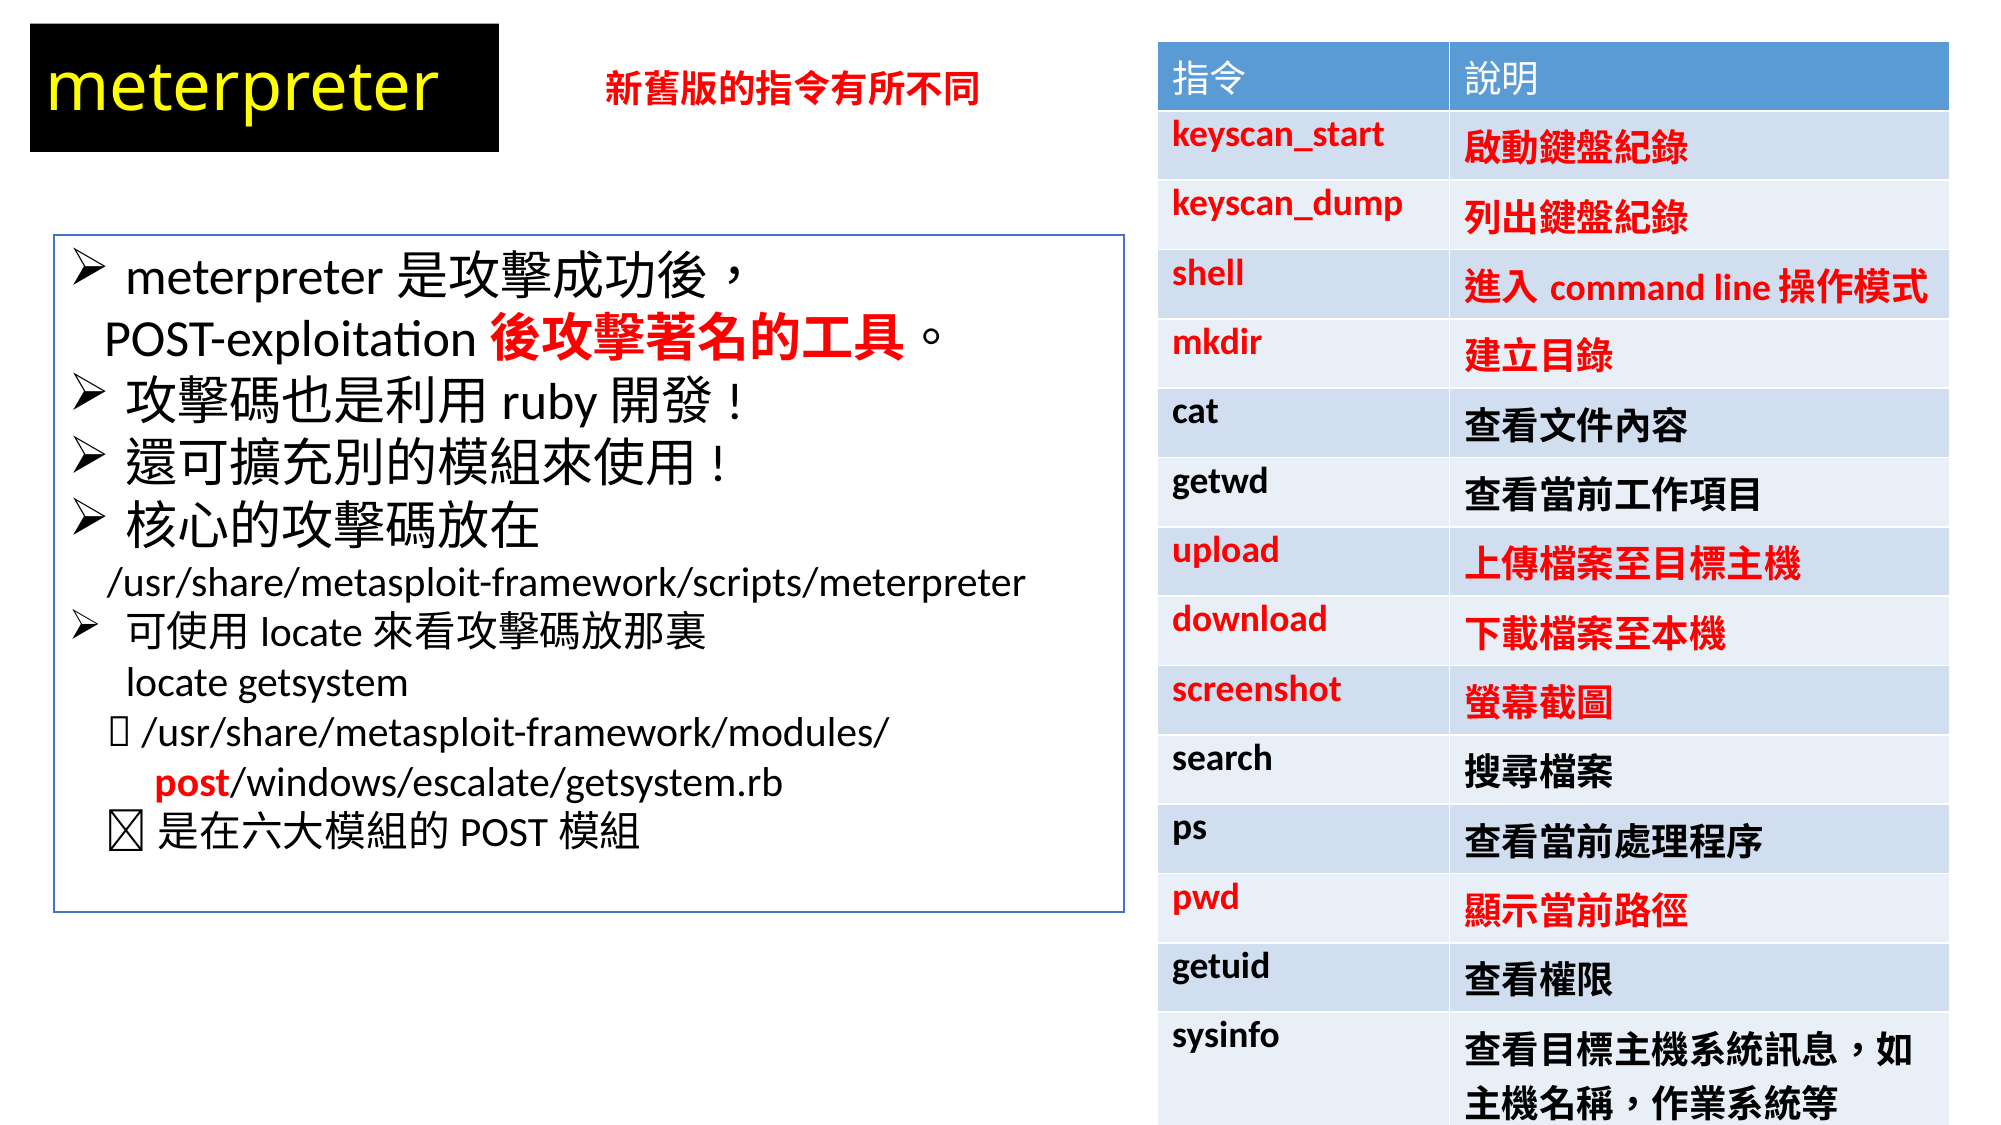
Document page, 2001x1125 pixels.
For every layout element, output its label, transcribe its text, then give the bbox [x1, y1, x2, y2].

table_cell 列出鍵盤紀錄 [1450, 181, 1949, 249]
table_cell 建立目錄 [1450, 320, 1949, 387]
table_cell 螢幕截圖 [1450, 666, 1949, 734]
text_box 新舊版的指令有所不同 [591, 57, 996, 118]
table_cell shell [1158, 250, 1449, 318]
table_cell screenshot [1158, 666, 1449, 734]
table_cell 顯示當前路徑 [1450, 874, 1949, 942]
table_cell keyscan_dump [1158, 181, 1449, 249]
table_cell 搜尋檔案 [1450, 736, 1949, 803]
title meterpreter [30, 23, 499, 152]
table_header 說明 [1450, 42, 1949, 110]
text_box meterpreter是攻擊成功後， POST-exploitation後攻擊著名的工具。 攻擊碼也是利用ruby開發! 還可擴充別的模組來使用! 核心的攻擊碼放在 /usr/share/metasploit-framework/scripts/meterpreter 可使用locate來看攻擊碼放那裏 locate getsystem  /usr/share/metasploit-framework/modules/ post/windows/escalate/getsystem.rb 是在六大模組的POST模組 [53, 234, 1125, 913]
table_cell mkdir [1158, 320, 1449, 387]
table_cell upload [1158, 528, 1449, 595]
table_cell ps [1158, 805, 1449, 873]
table_cell pwd [1158, 874, 1449, 942]
table_cell keyscan_start [1158, 112, 1449, 179]
table_cell search [1158, 736, 1449, 803]
table_cell 查看文件內容 [1450, 389, 1949, 457]
table_cell 查看當前工作項目 [1450, 458, 1949, 526]
table_cell 查看目標主機系統訊息，如主機名稱，作業系統等 [1450, 1013, 1949, 1125]
table_cell 進入command line操作模式 [1450, 250, 1949, 318]
table_cell 查看權限 [1450, 944, 1949, 1011]
table_cell cat [1158, 389, 1449, 457]
table_header 指令 [1158, 42, 1449, 110]
table_cell 下載檔案至本機 [1450, 597, 1949, 665]
table_cell sysinfo [1158, 1013, 1449, 1125]
table_cell getuid [1158, 944, 1449, 1011]
table_cell 上傳檔案至目標主機 [1450, 528, 1949, 595]
table_cell 啟動鍵盤紀錄 [1450, 112, 1949, 179]
table_cell getwd [1158, 458, 1449, 526]
table_cell download [1158, 597, 1449, 665]
table_cell 查看當前處理程序 [1450, 805, 1949, 873]
